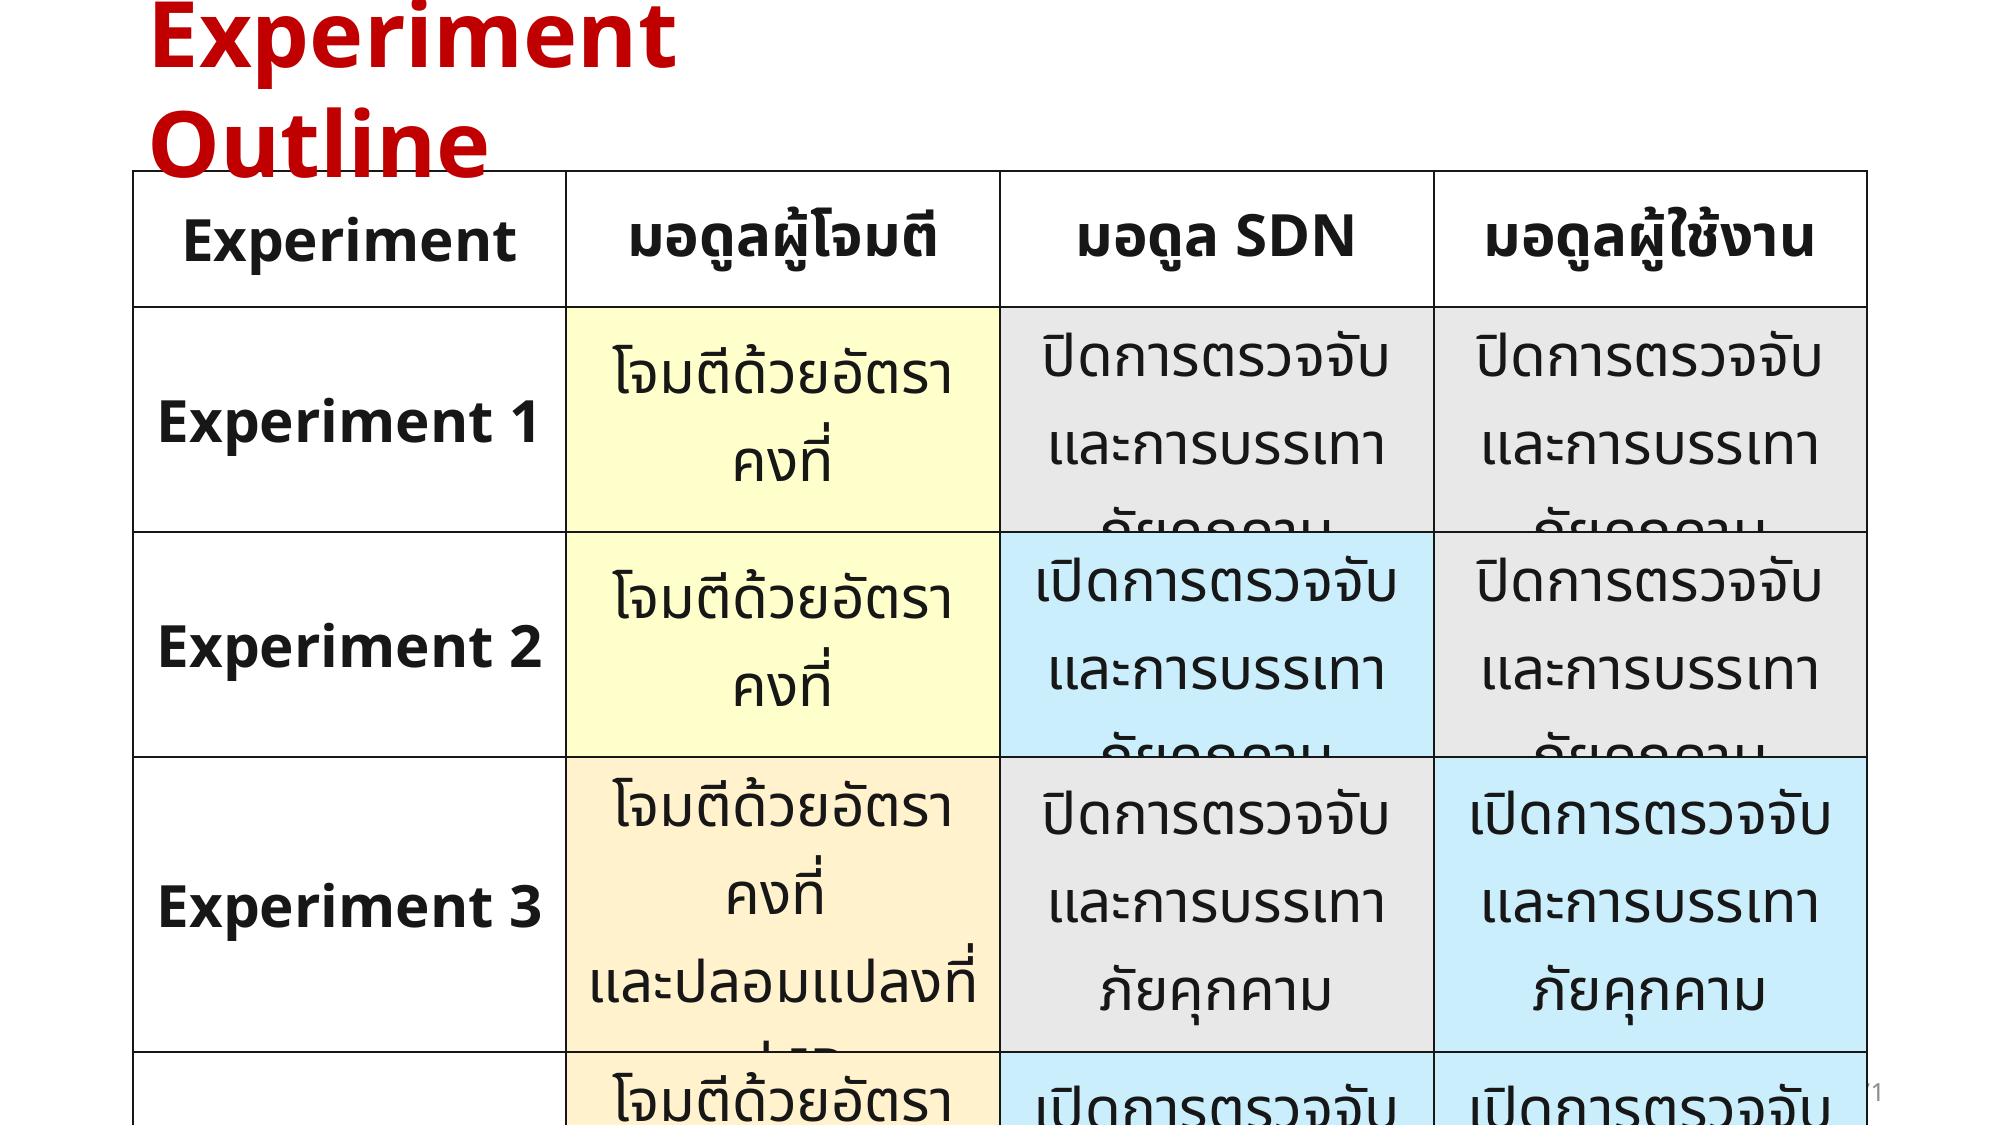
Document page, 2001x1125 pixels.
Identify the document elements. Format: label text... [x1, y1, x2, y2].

table_cell โจมตีด้วยอัตราคงที่ [567, 587, 999, 864]
table_cell Experiment 2 [134, 587, 565, 864]
table_header มอดูล SDN [1001, 172, 1433, 306]
table_cell Experiment 3 [134, 866, 565, 1125]
slide_number 71 [1868, 1063, 1900, 1123]
title Experiment Outline [132, 15, 823, 157]
table_cell ปิดการตรวจจับและการบรรเทาภัยคุกคาม [1435, 587, 1866, 864]
table_cell เปิดการตรวจจับและการบรรเทาภัยคุกคาม [1435, 866, 1866, 1125]
table_header Experiment [134, 172, 565, 306]
table_header มอดูลผู้ใช้งาน [1435, 172, 1866, 306]
table_cell ปิดการตรวจจับและการบรรเทาภัยคุกคาม [1435, 308, 1866, 585]
table_cell โจมตีด้วยอัตราคงที่ [567, 308, 999, 585]
table_cell โจมตีด้วยอัตราคงที่ และปลอมแปลงที่อยู่ IP [567, 866, 999, 1125]
table_header มอดูลผู้โจมตี [567, 172, 999, 306]
table_cell ปิดการตรวจจับและการบรรเทาภัยคุกคาม [1001, 308, 1433, 585]
table_cell Experiment 1 [134, 308, 565, 585]
table_cell ปิดการตรวจจับและการบรรเทาภัยคุกคาม [1001, 866, 1433, 1125]
table_cell เปิดการตรวจจับและการบรรเทาภัยคุกคาม [1001, 587, 1433, 864]
